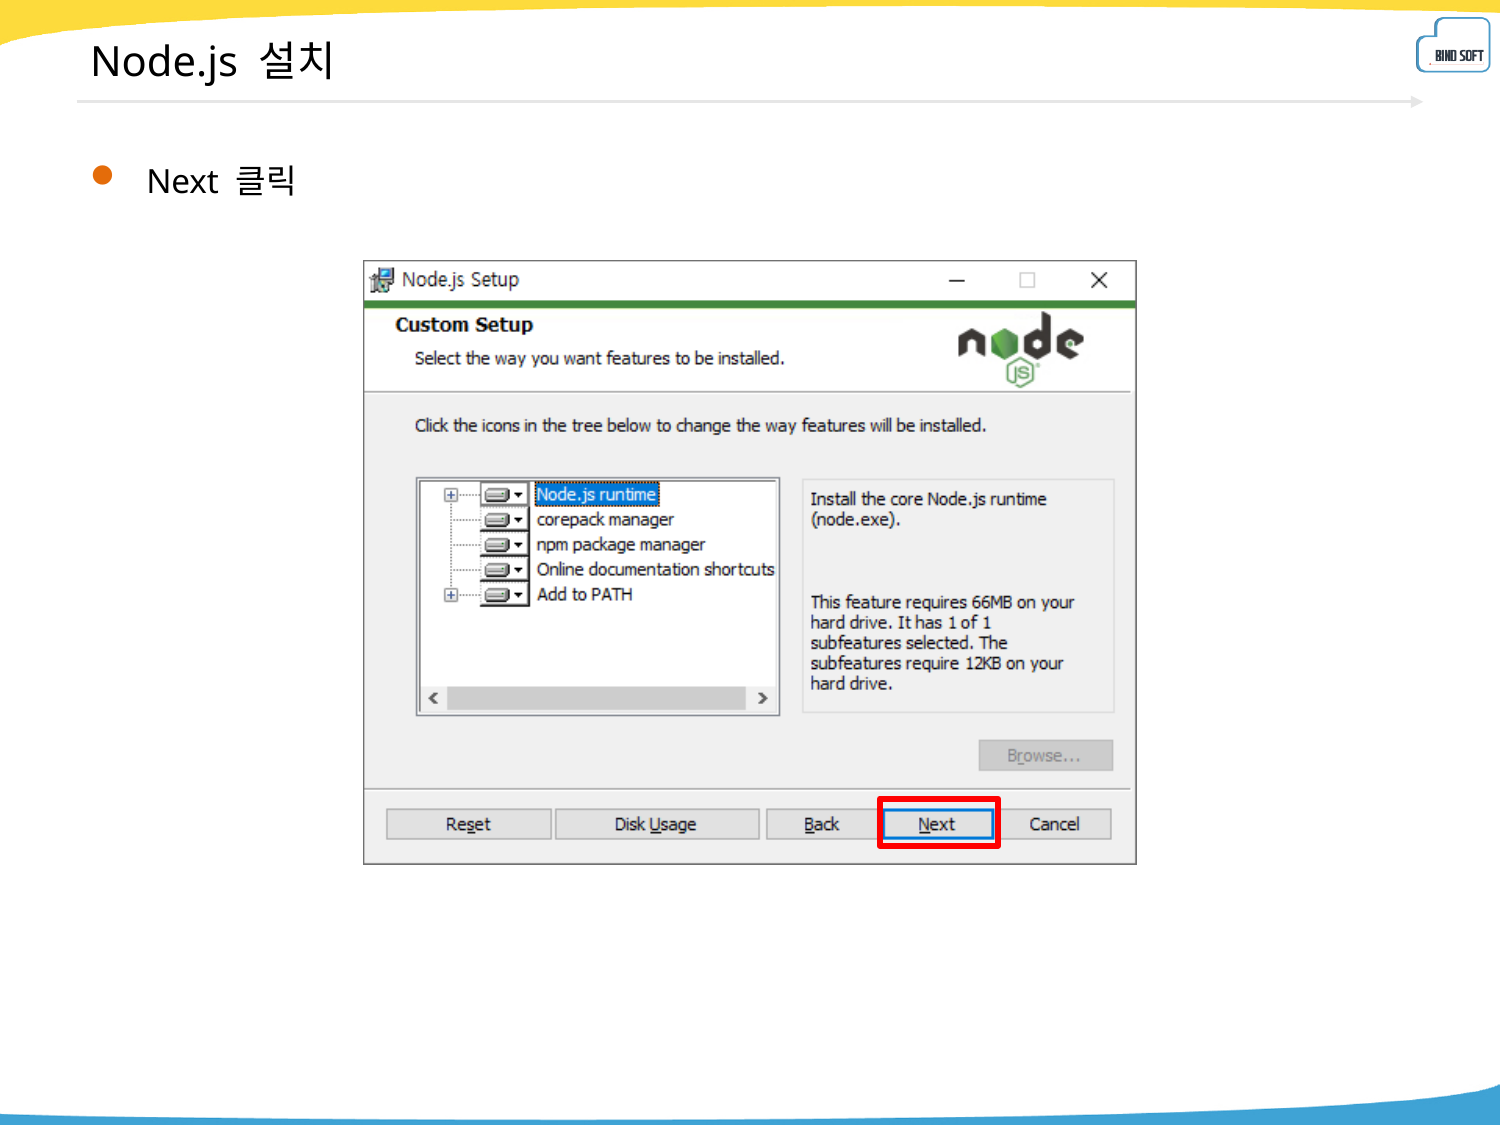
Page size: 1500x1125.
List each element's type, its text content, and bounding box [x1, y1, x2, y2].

picture [363, 259, 1137, 866]
list Next 클릭 [75, 152, 1425, 1055]
title Node.js 설치 [75, 11, 1425, 108]
picture [0, 1084, 1500, 1125]
picture [0, 0, 1500, 74]
